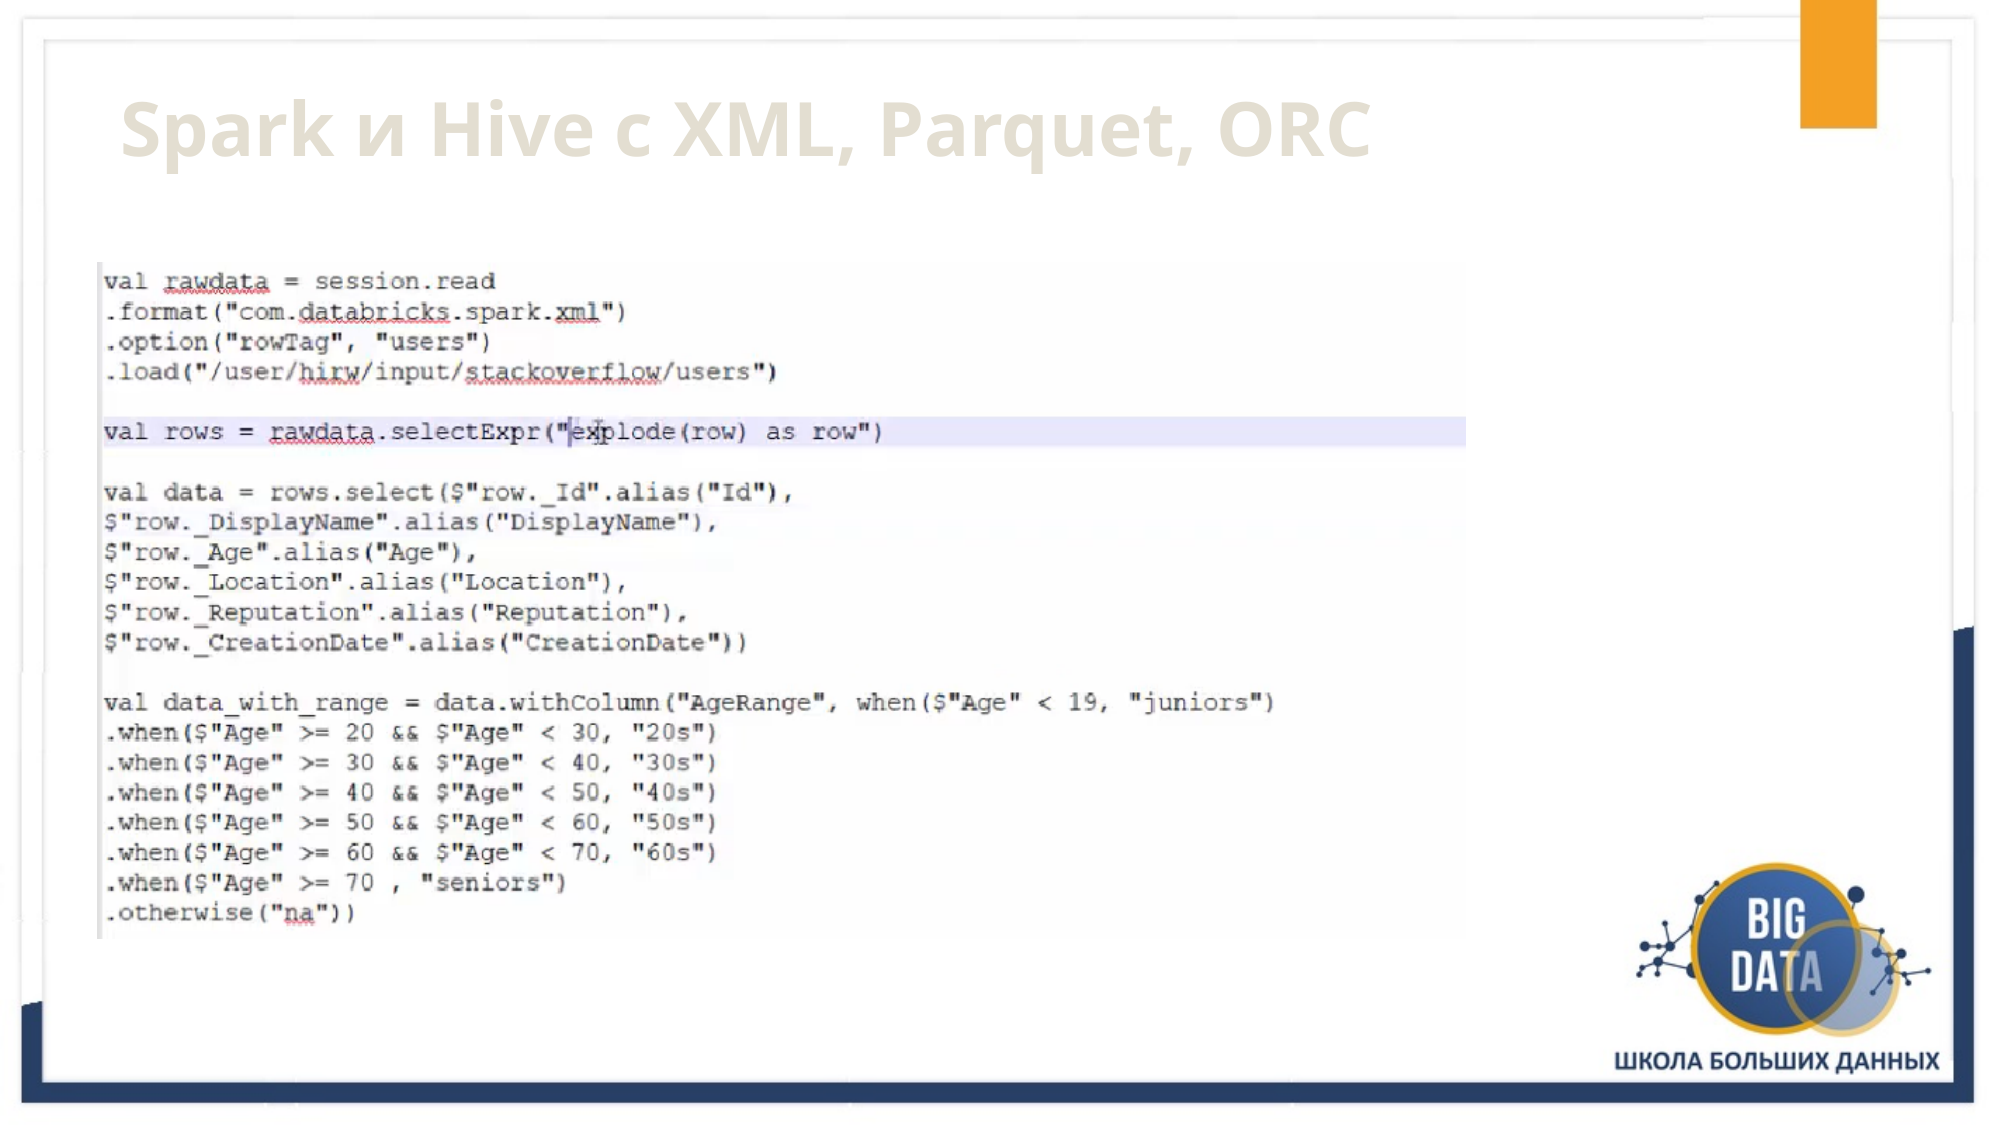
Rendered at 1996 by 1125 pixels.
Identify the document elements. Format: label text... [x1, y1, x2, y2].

picture [0, 0, 1996, 1125]
title Spark и Hive с XML, Parquet, ORC [105, 74, 1645, 304]
